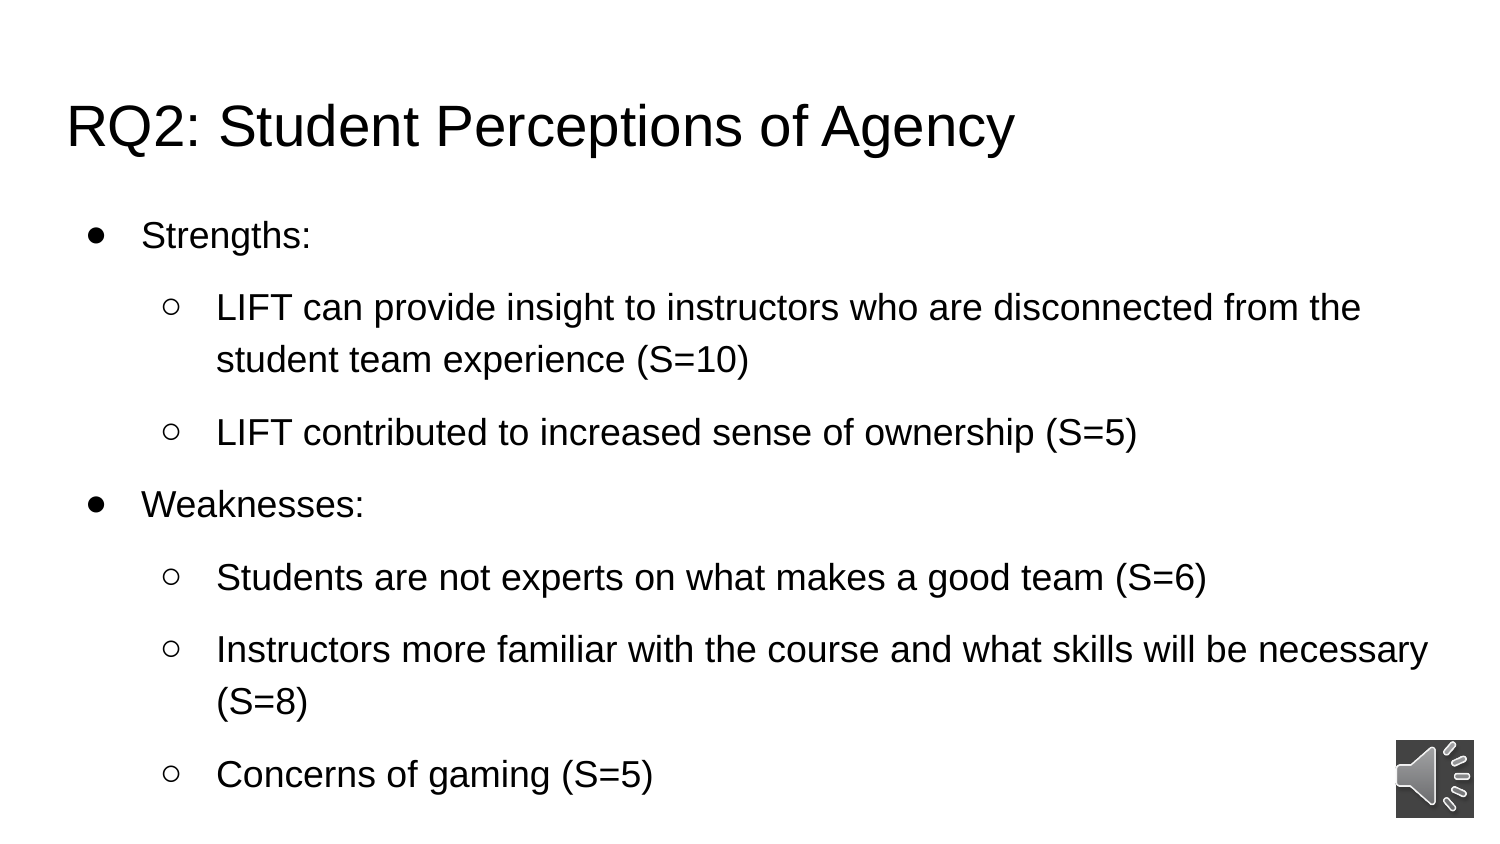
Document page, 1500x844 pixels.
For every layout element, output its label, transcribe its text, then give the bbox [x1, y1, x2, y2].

title RQ2: Student Perceptions of Agency [51, 72, 1449, 167]
slide_number 15 [1389, 764, 1480, 830]
list Strengths: LIFT can provide insight to instructors who are disconnected from the student team experience (S=10) LIFT contributed to increased sense of ownership (S=5) Weaknesses: Students are not experts on what makes a good team (S=6) Instructors more familiar with the course and what skills will be necessary (S=8) Concerns of gaming (S=5) [51, 189, 1449, 750]
picture [1394, 738, 1476, 819]
